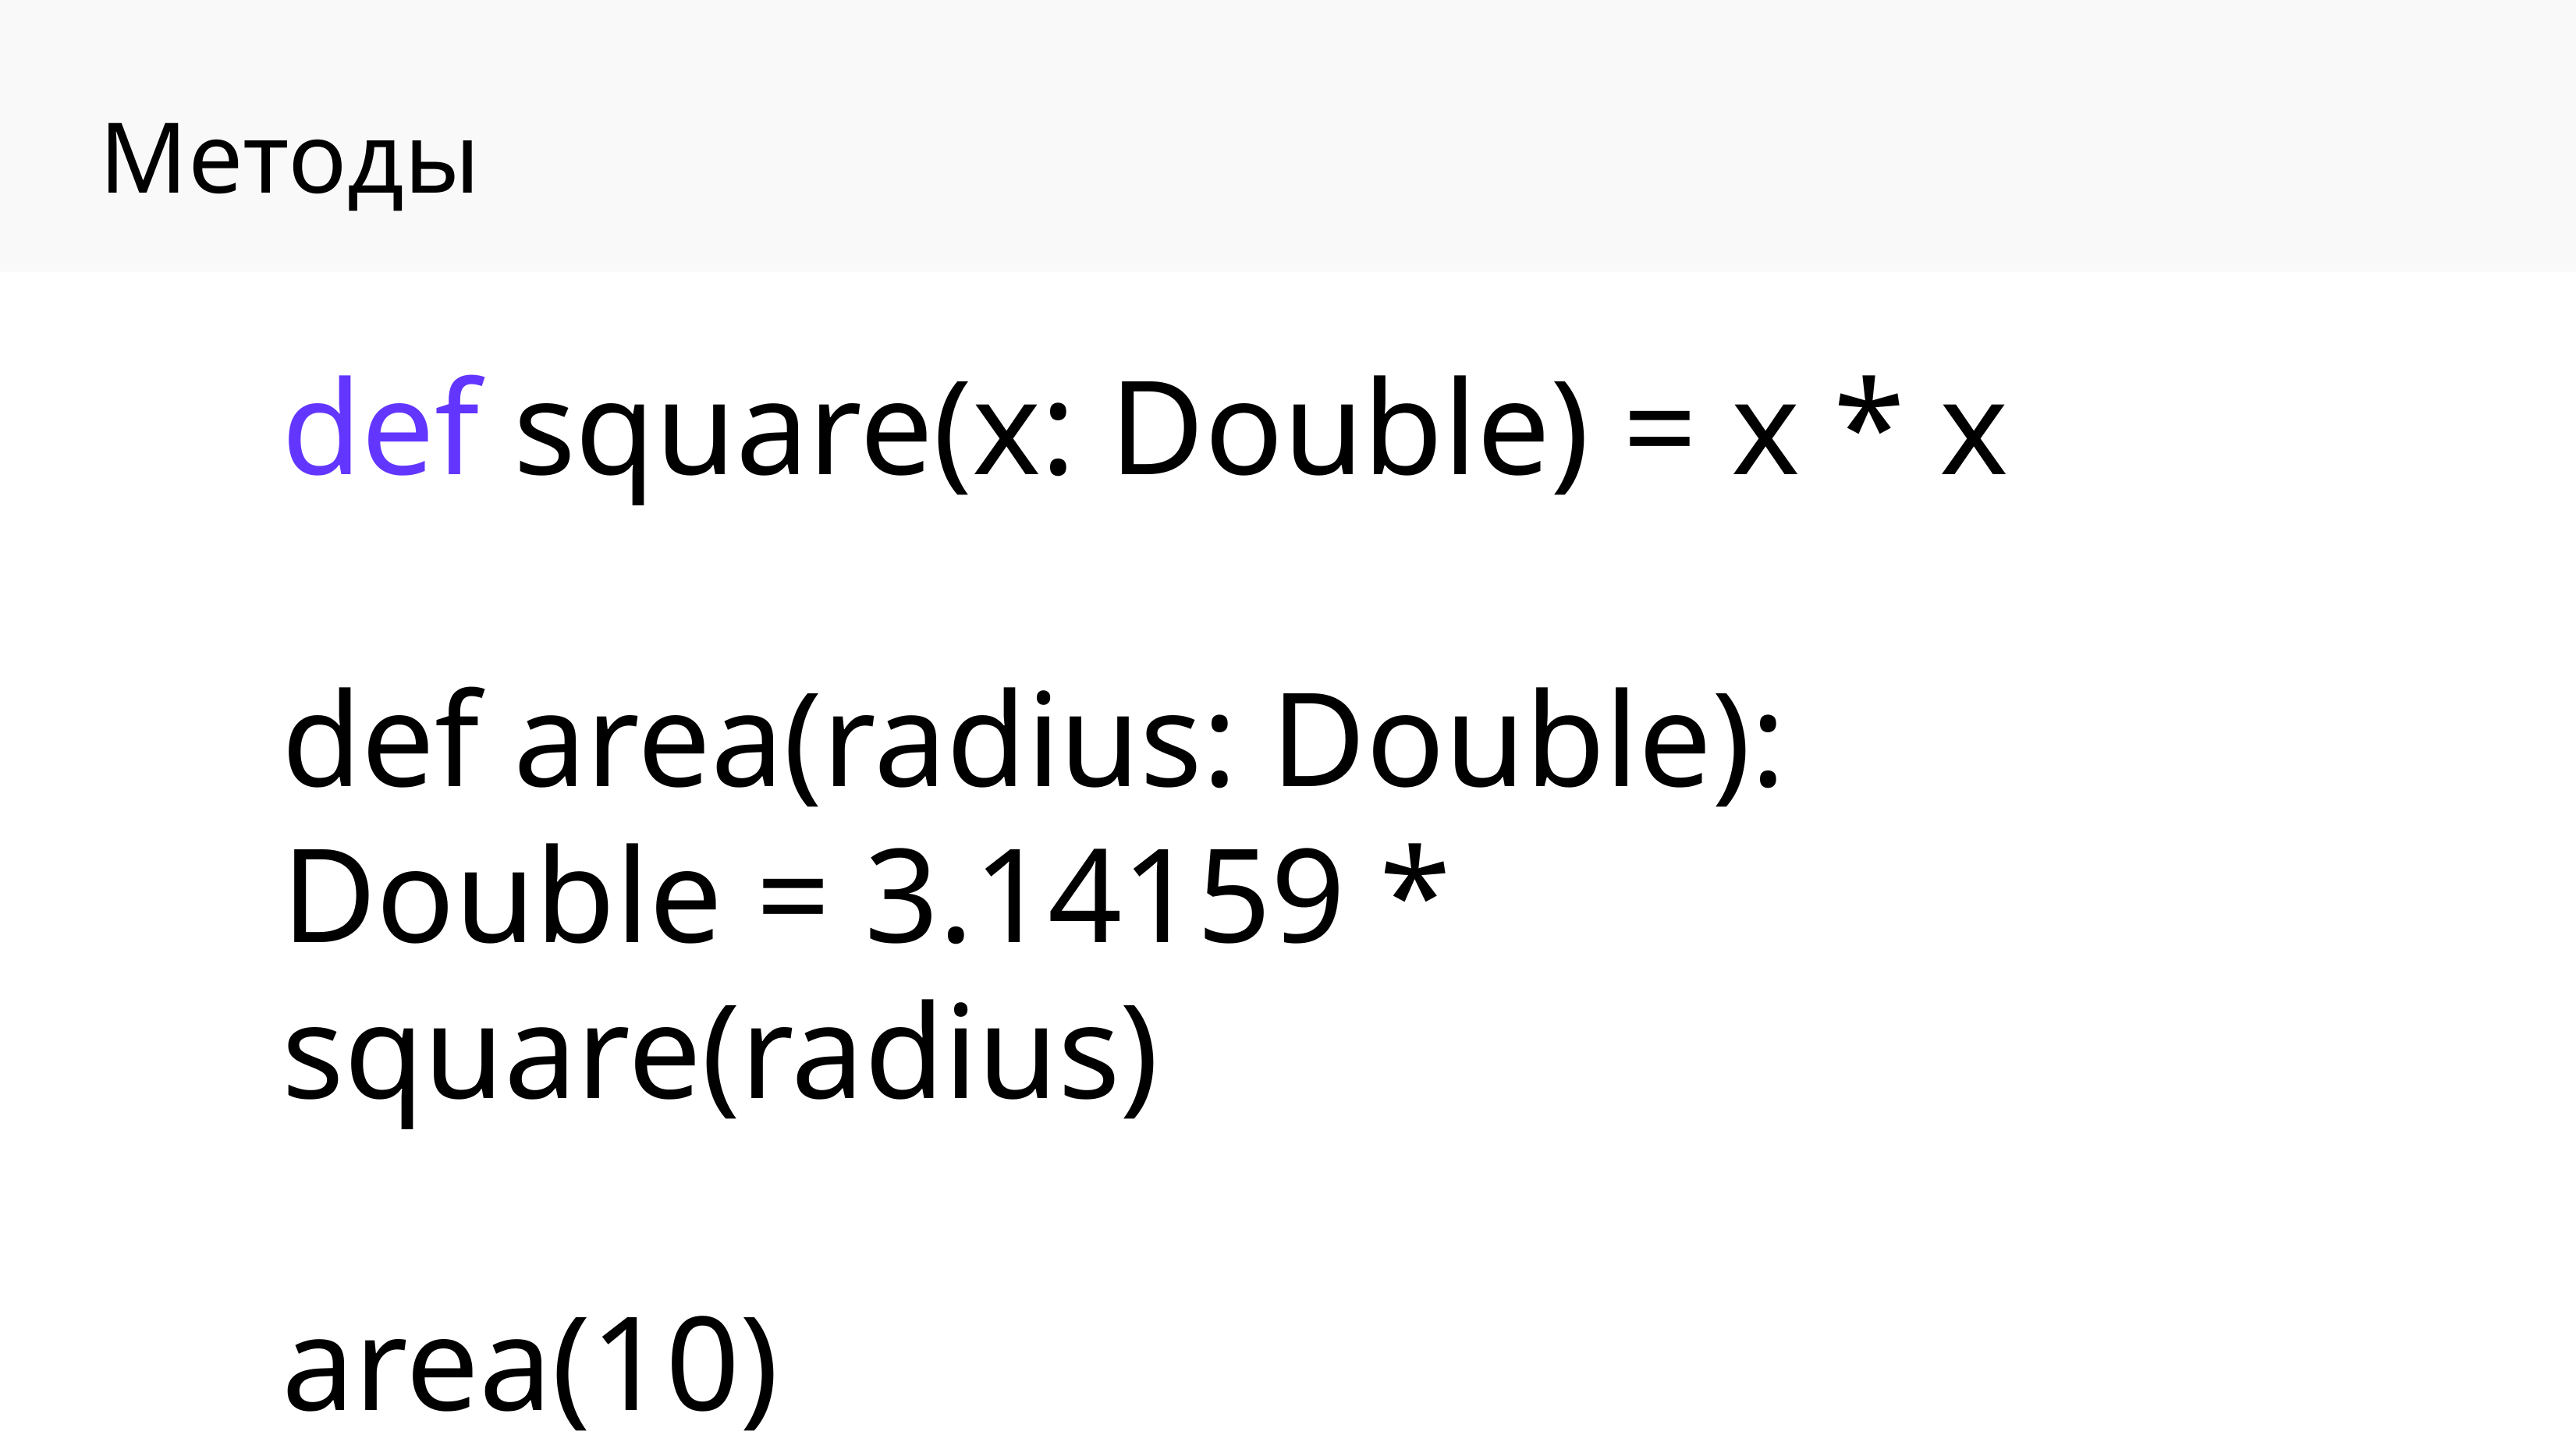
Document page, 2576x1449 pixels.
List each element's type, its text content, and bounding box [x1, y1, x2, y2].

list Методы [86, 81, 2290, 227]
text_box def square(x: Double) = x * x def area(radius: Double): Double = 3.14159 * square(radius) area(10) [270, 338, 2268, 1443]
